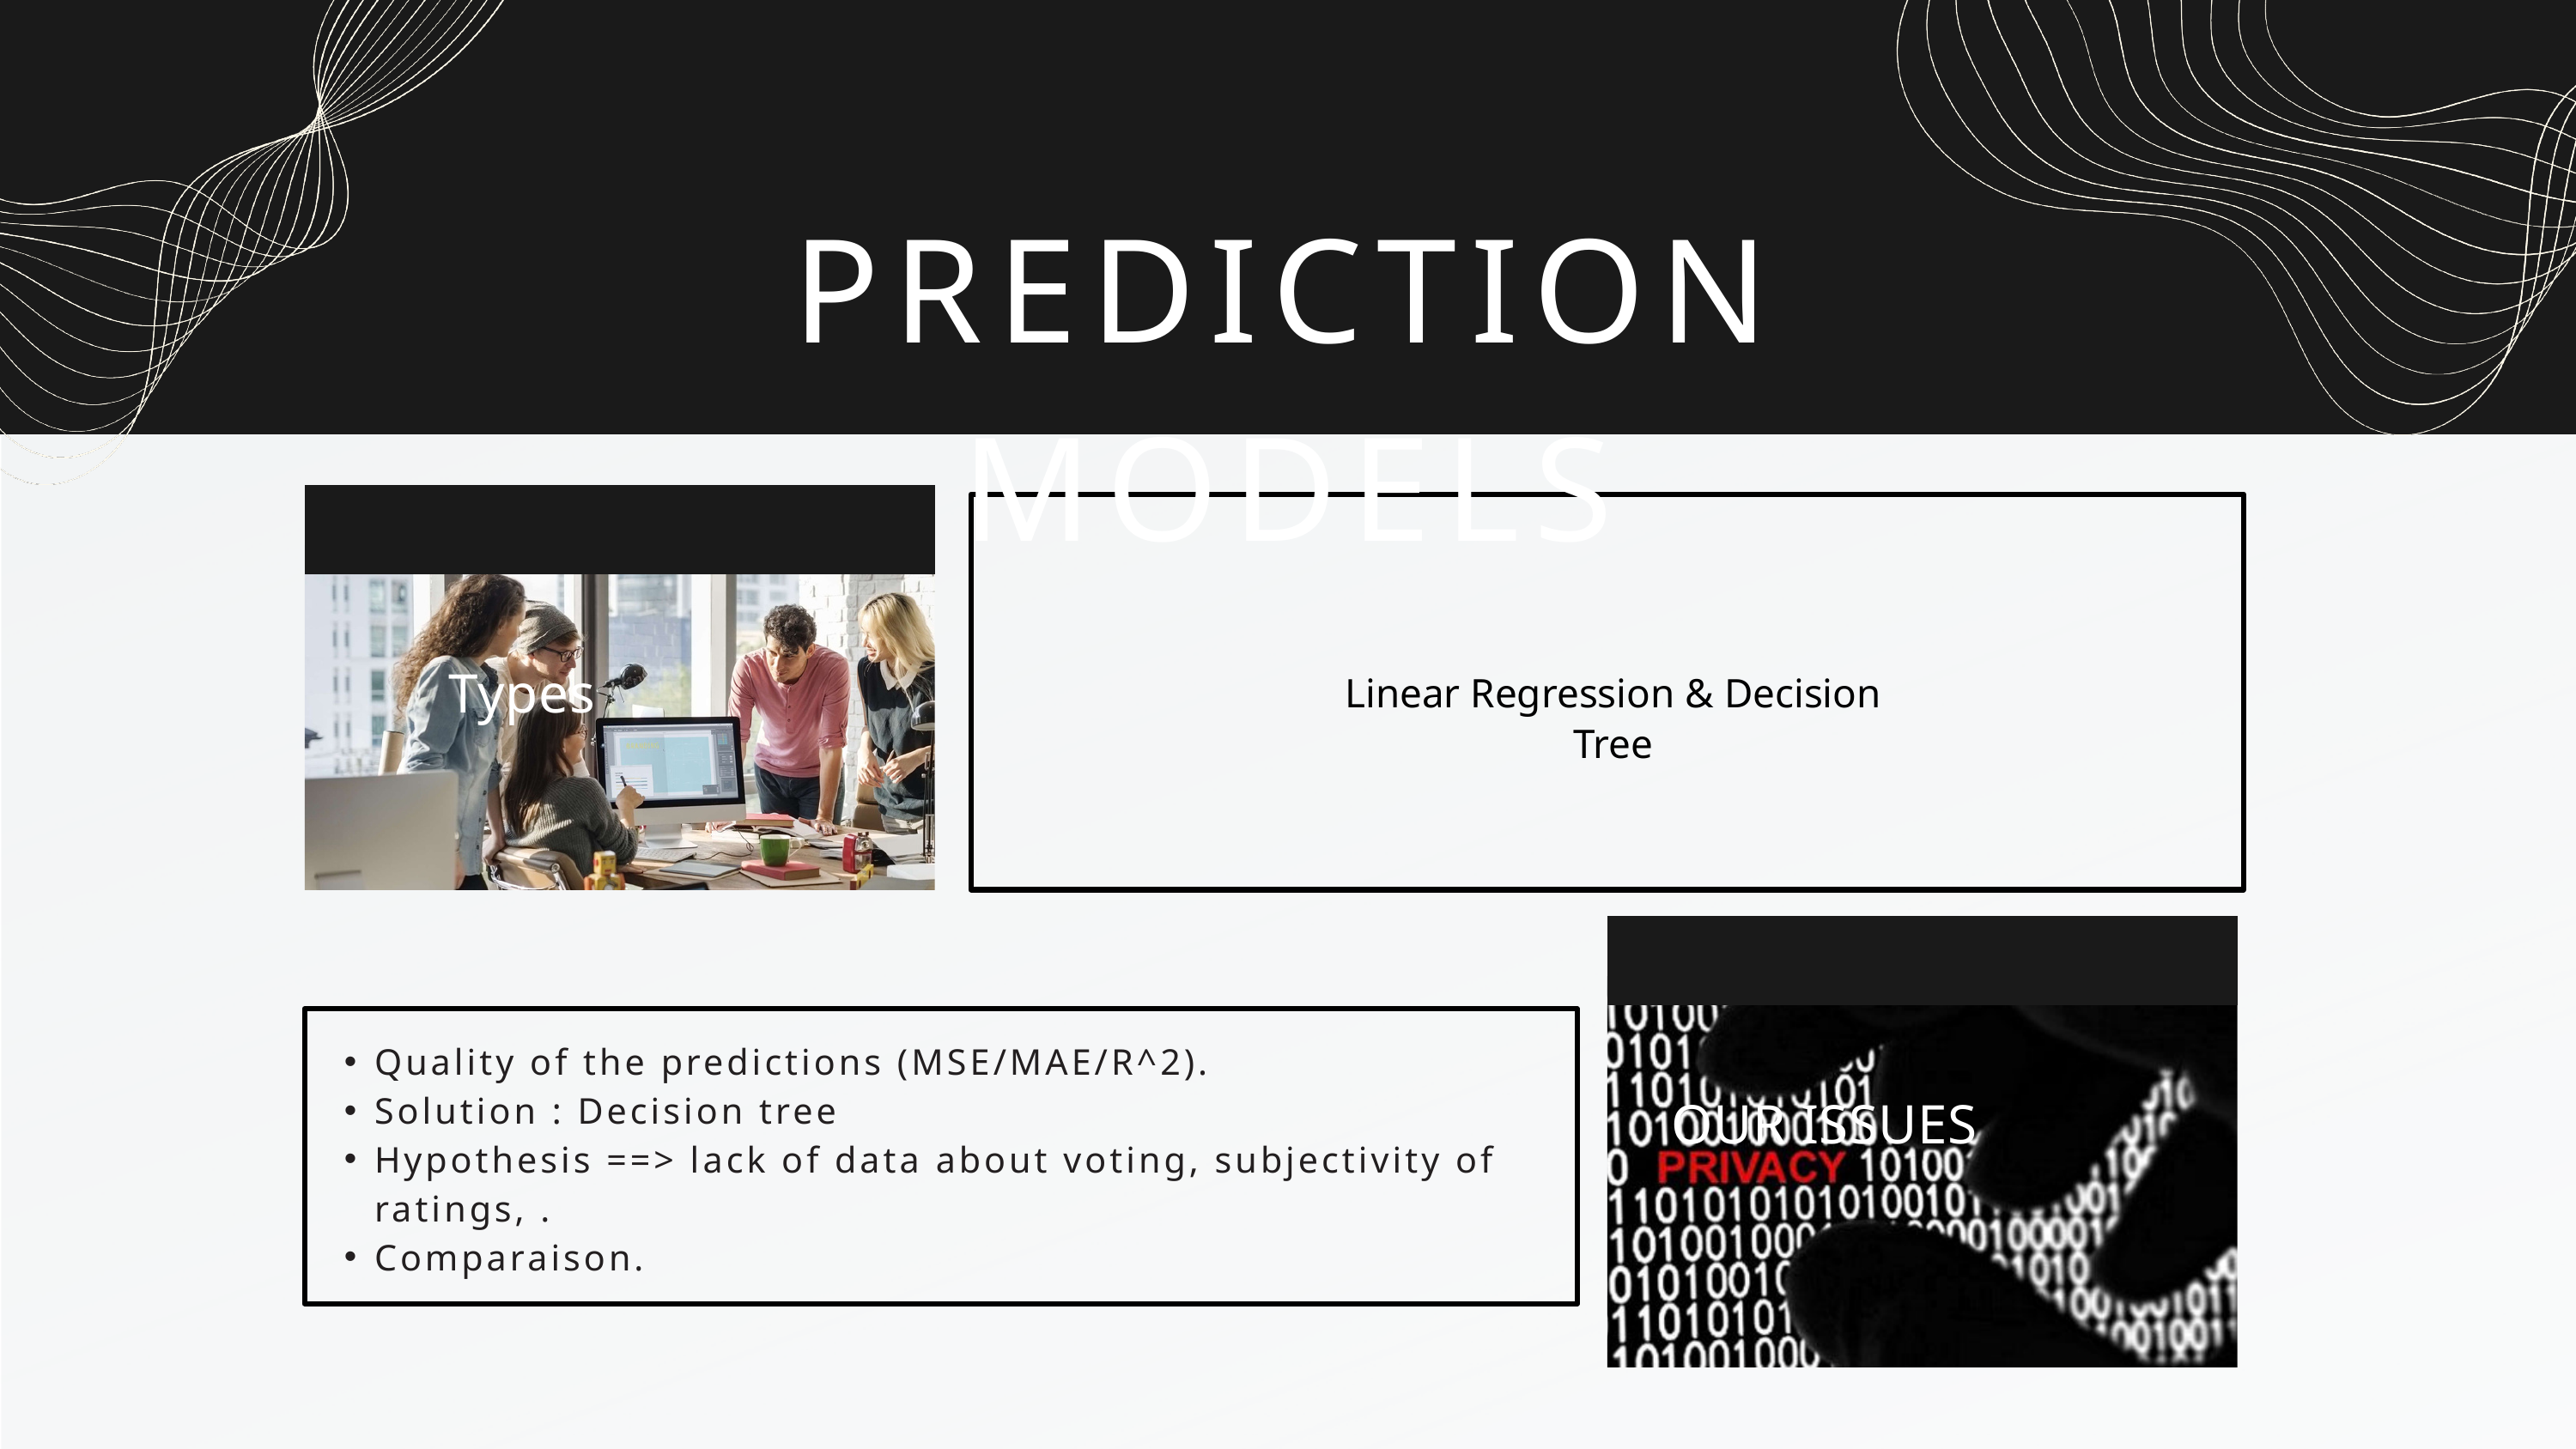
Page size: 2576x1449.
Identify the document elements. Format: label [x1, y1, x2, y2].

text_box [1607, 915, 2238, 1006]
text_box [304, 1008, 1577, 1304]
picture [0, 435, 2576, 1449]
text_box [0, 0, 2576, 435]
text_box [304, 484, 935, 575]
text_box [970, 412, 2245, 1020]
